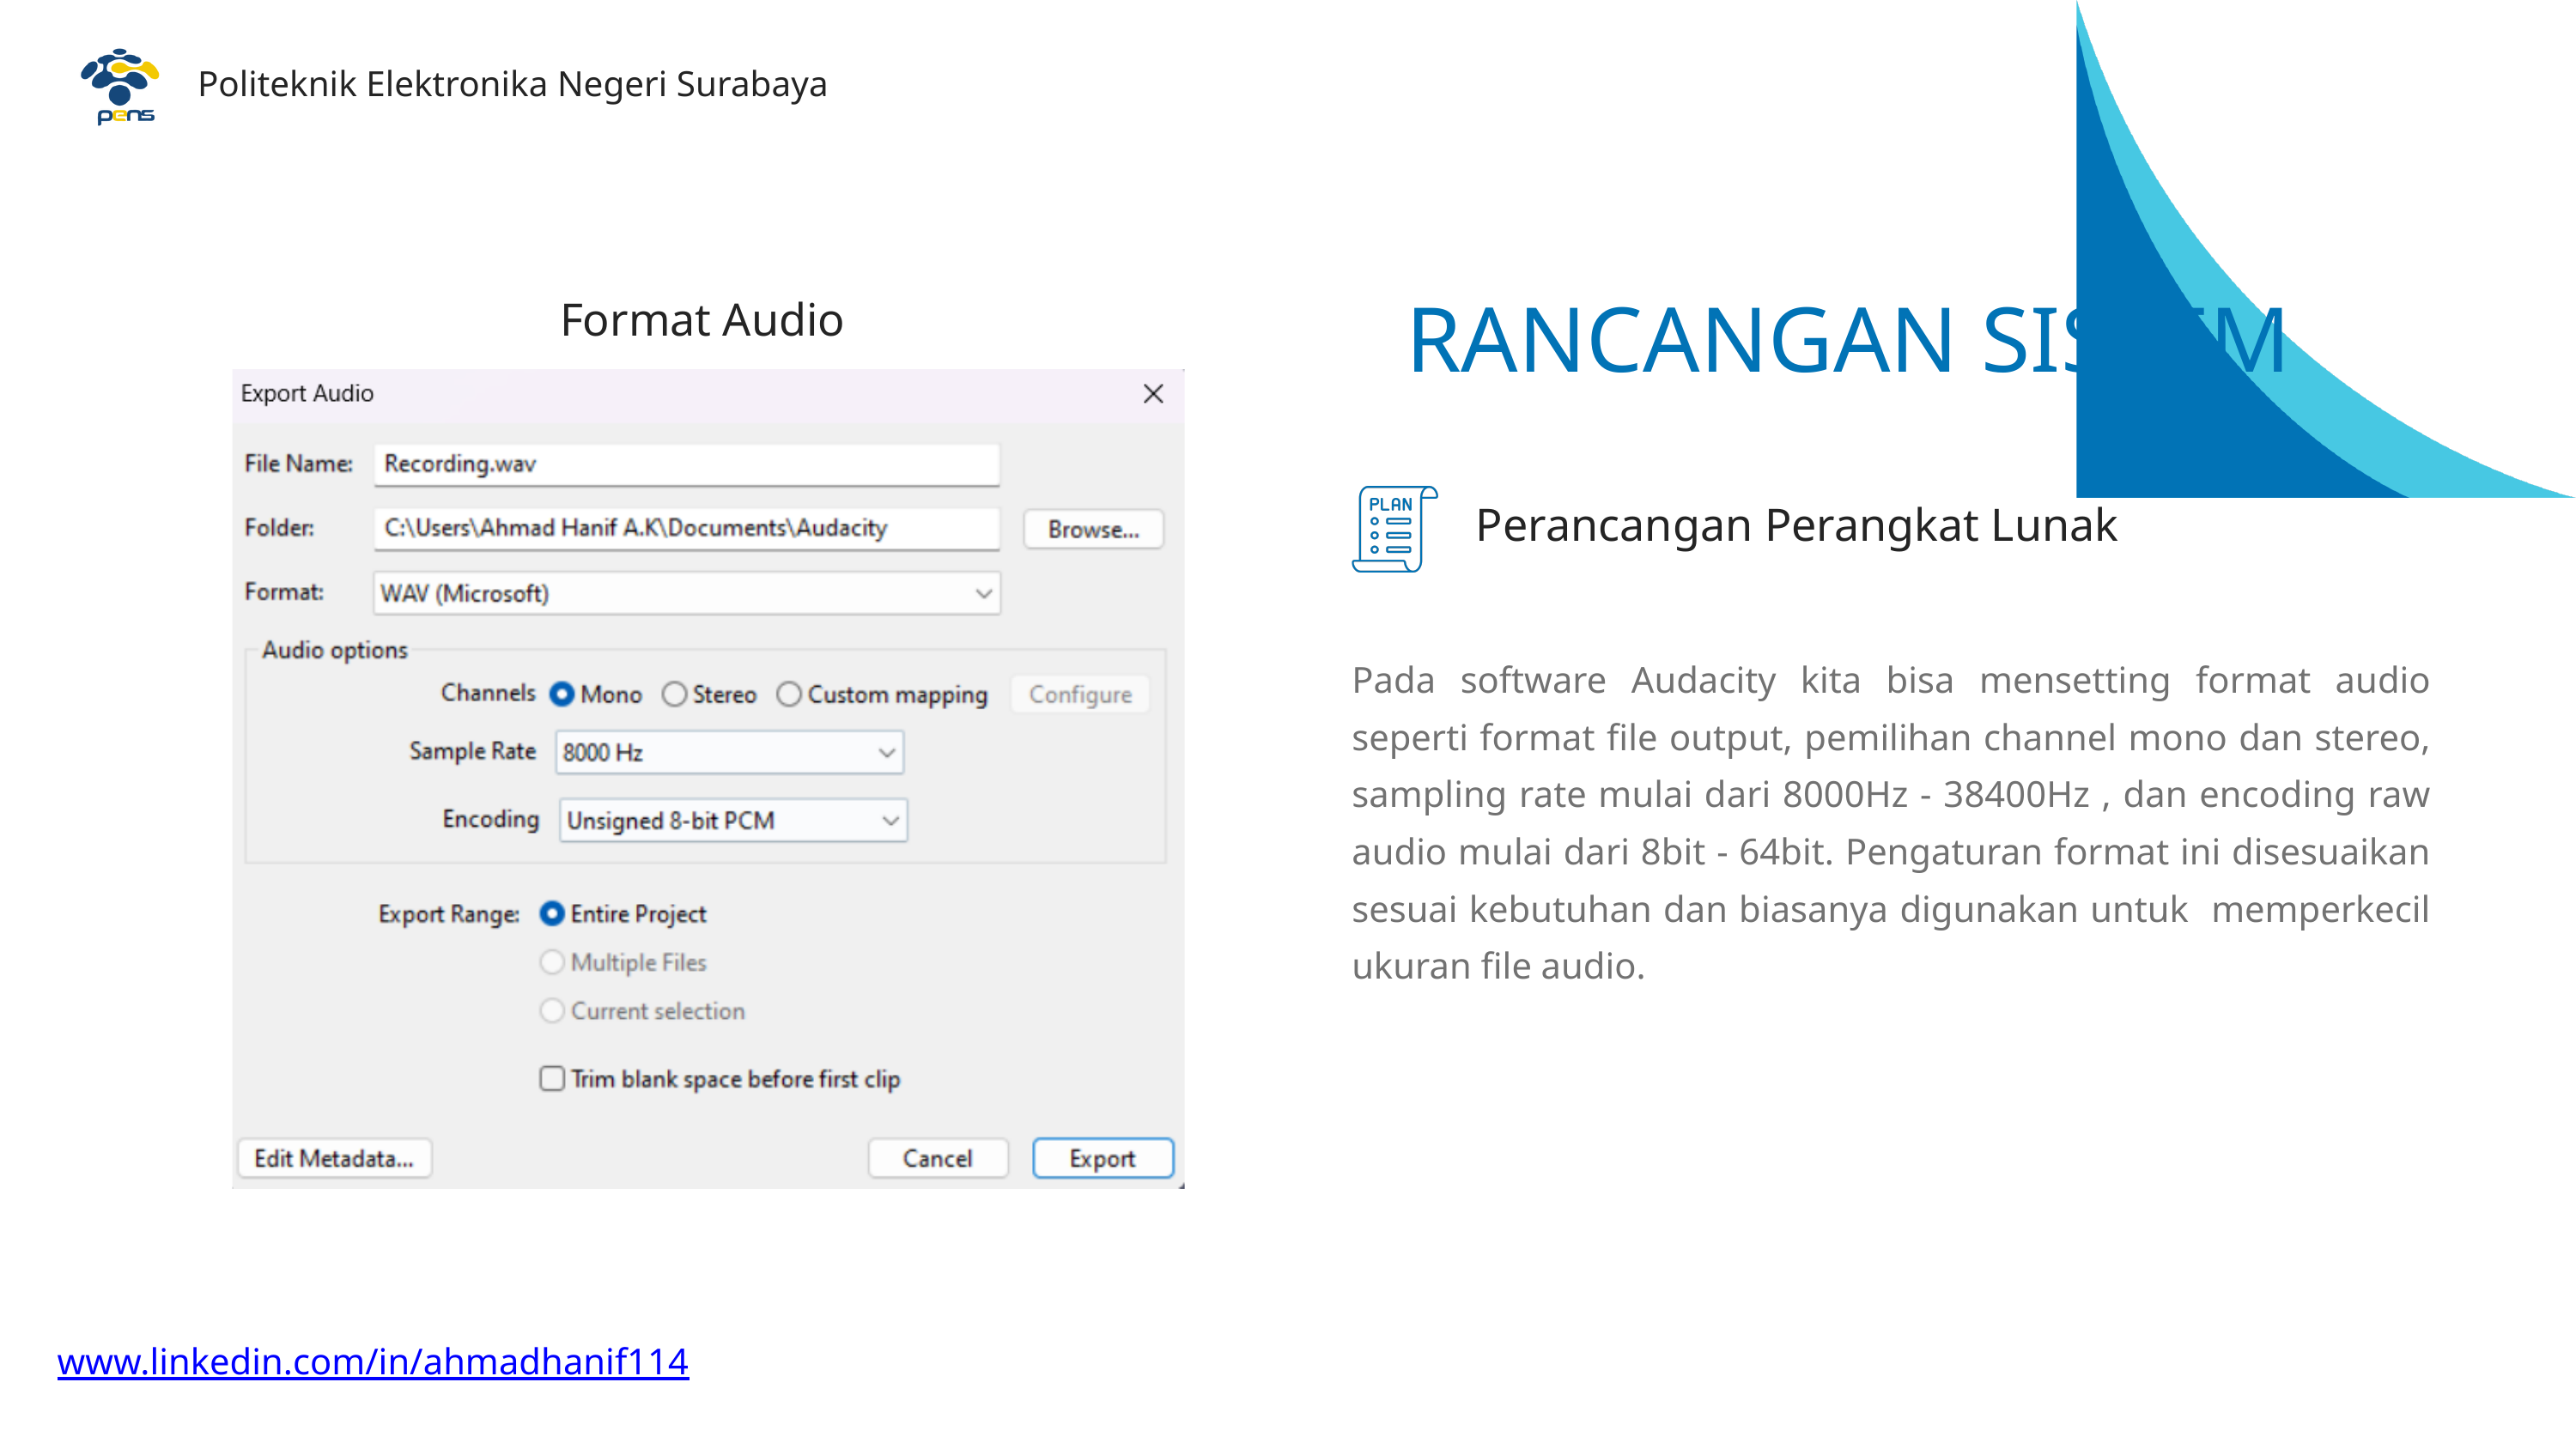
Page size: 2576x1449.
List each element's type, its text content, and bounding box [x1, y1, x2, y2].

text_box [1352, 485, 2208, 573]
text_box [2076, 0, 2576, 498]
text_box Pada software Audacity kita bisa mensetting format audio seperti format file output, pemilihan channel mono dan stereo, sampling rate mulai dari 8000Hz - 38400Hz , dan encoding raw audio mulai dari 8bit - 64bit. Pengaturan format ini disesuaikan sesuai kebutuhan dan biasanya digunakan untuk memperkecil ukuran file audio. [1352, 643, 2432, 987]
text_box Format Audio [486, 300, 932, 346]
text_box www.linkedin.com/in/ahmadhanif114 [57, 1360, 709, 1388]
text_box RANCANGAN SISTEM [1406, 309, 2357, 391]
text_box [40, 42, 987, 131]
text_box [232, 369, 1185, 1189]
